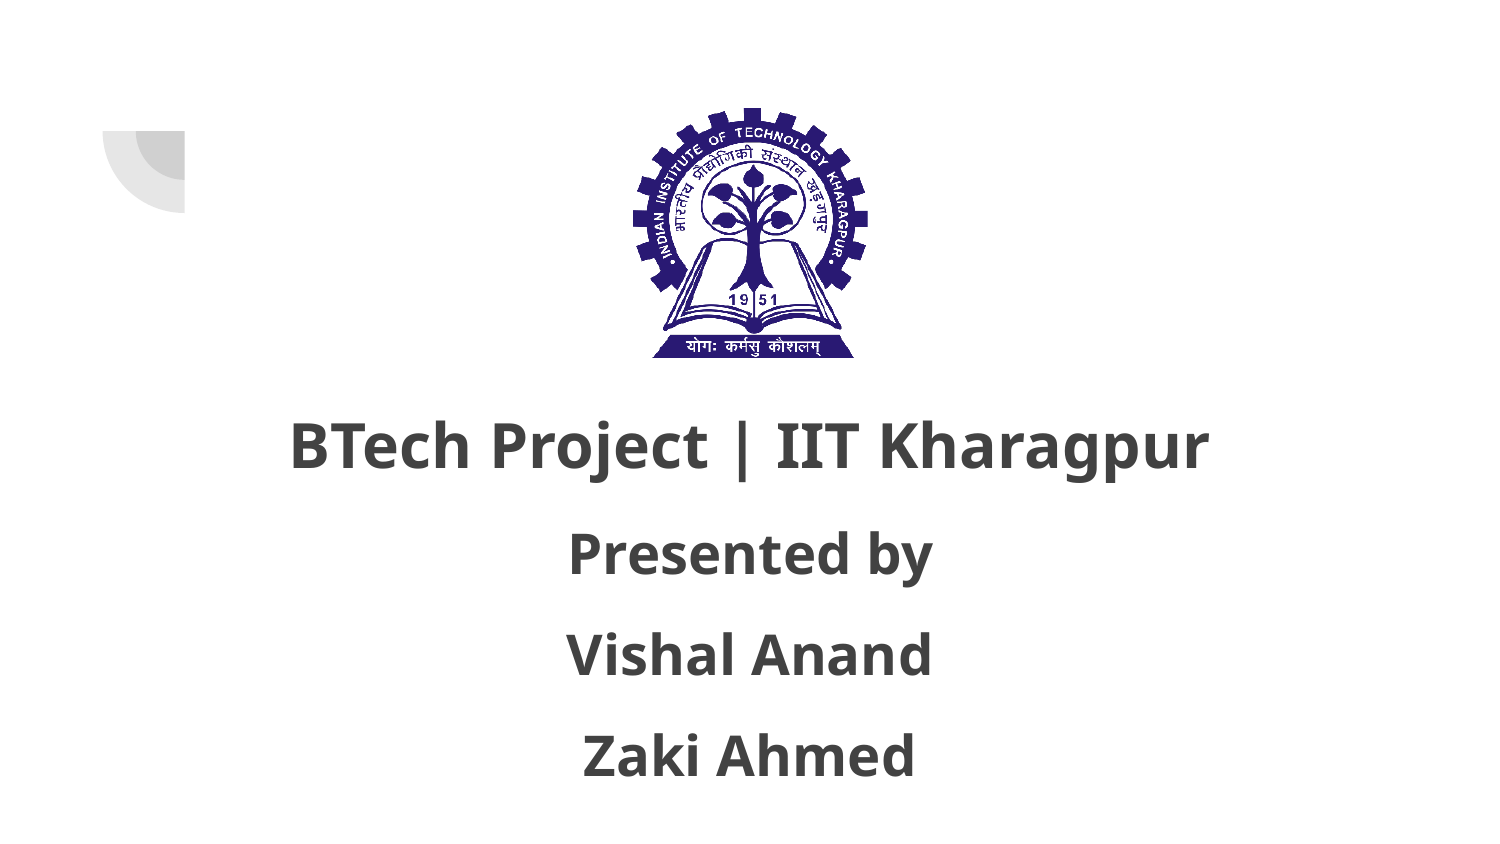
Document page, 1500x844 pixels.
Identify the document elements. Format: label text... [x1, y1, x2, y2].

title BTech Project | IIT Kharagpur [119, 391, 1381, 480]
list Presented by Vishal Anand Zaki Ahmed [119, 503, 1381, 844]
picture [633, 108, 868, 359]
